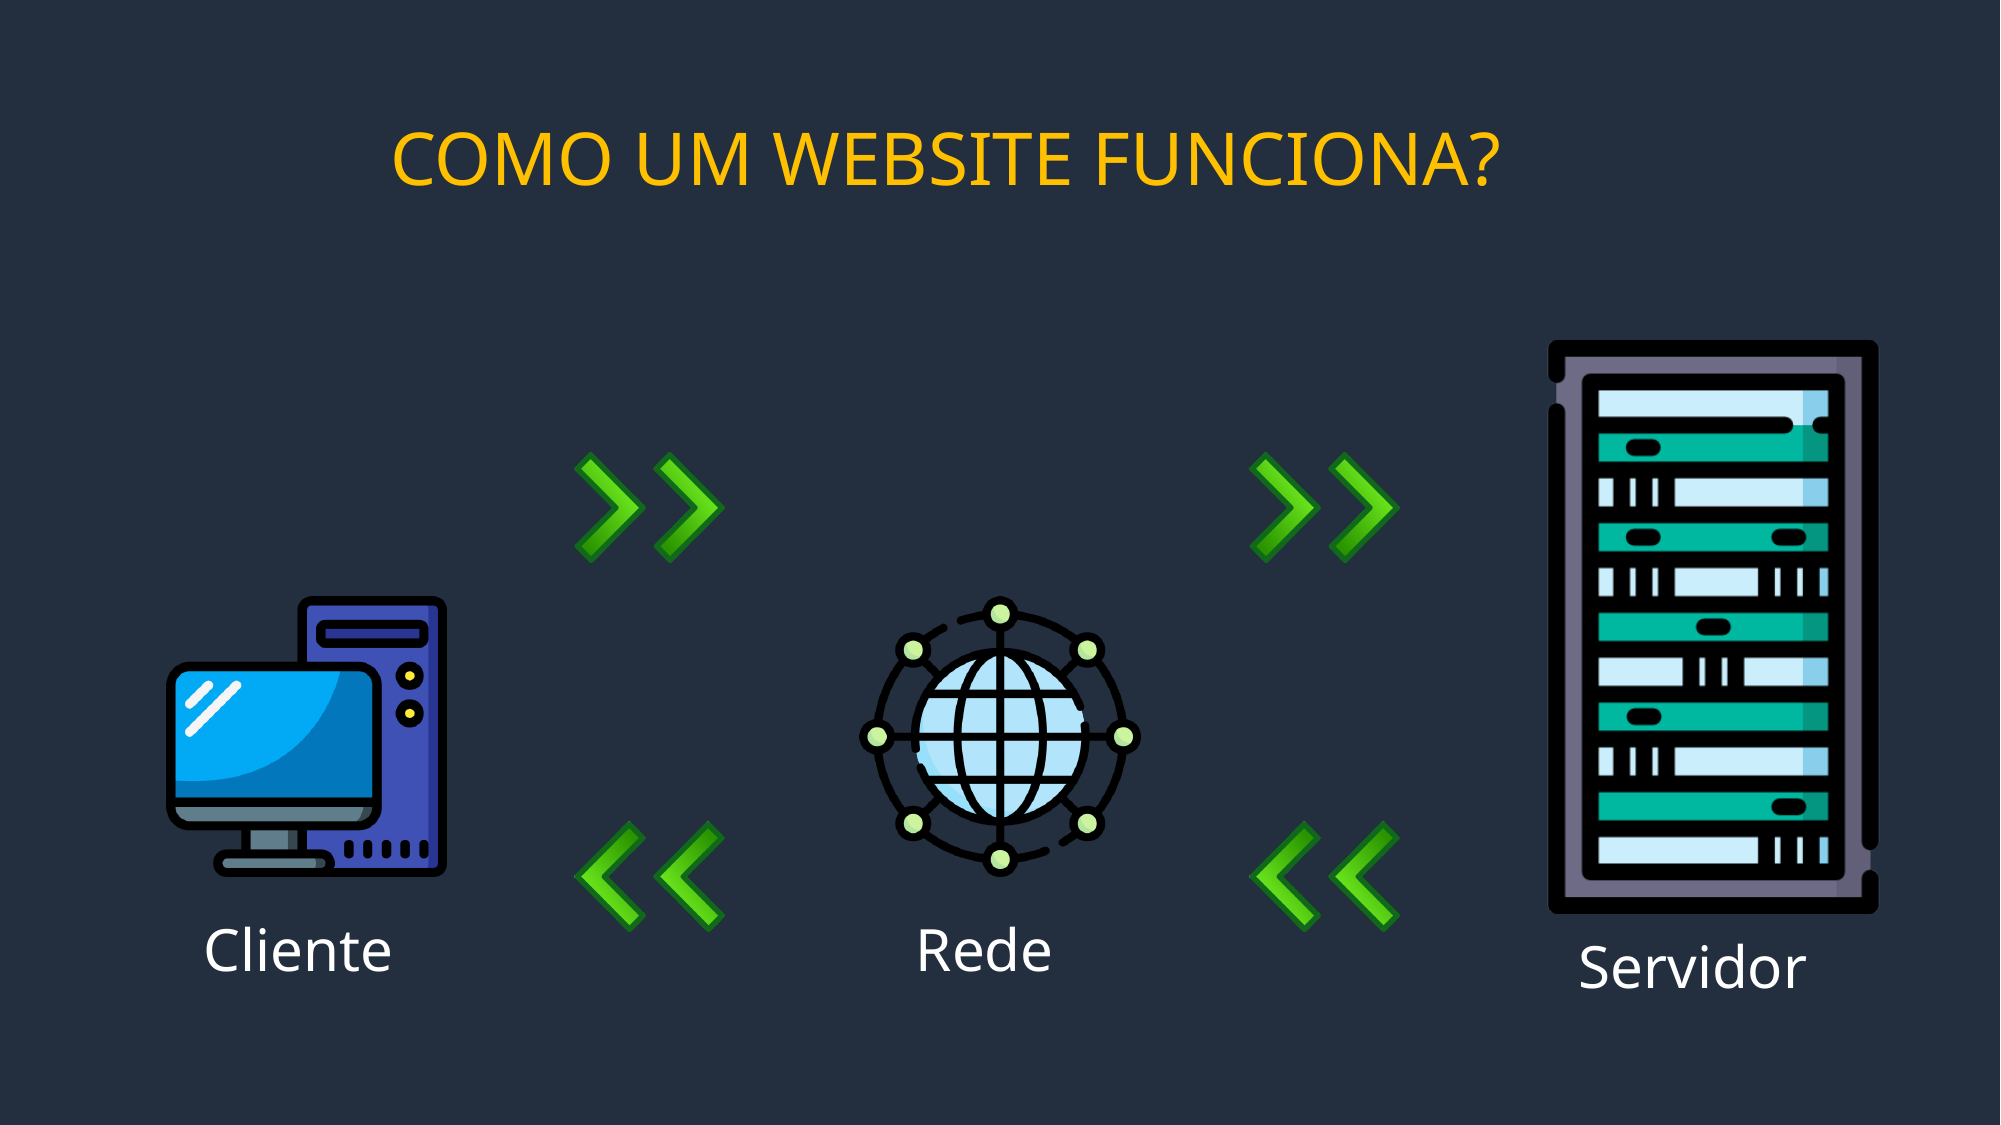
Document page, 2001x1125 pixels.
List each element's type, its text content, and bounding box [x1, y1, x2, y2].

list COMO UM WEBSITE FUNCIONA? [375, 114, 1557, 274]
text_box Servidor [1563, 931, 1904, 1017]
picture [859, 596, 1141, 877]
text_box Rede [900, 913, 1137, 1072]
picture [1427, 340, 2000, 914]
picture [1249, 821, 1400, 932]
picture [574, 821, 725, 932]
picture [1249, 452, 1400, 563]
text_box Cliente [188, 913, 425, 1072]
picture [574, 452, 725, 563]
picture [166, 596, 447, 877]
